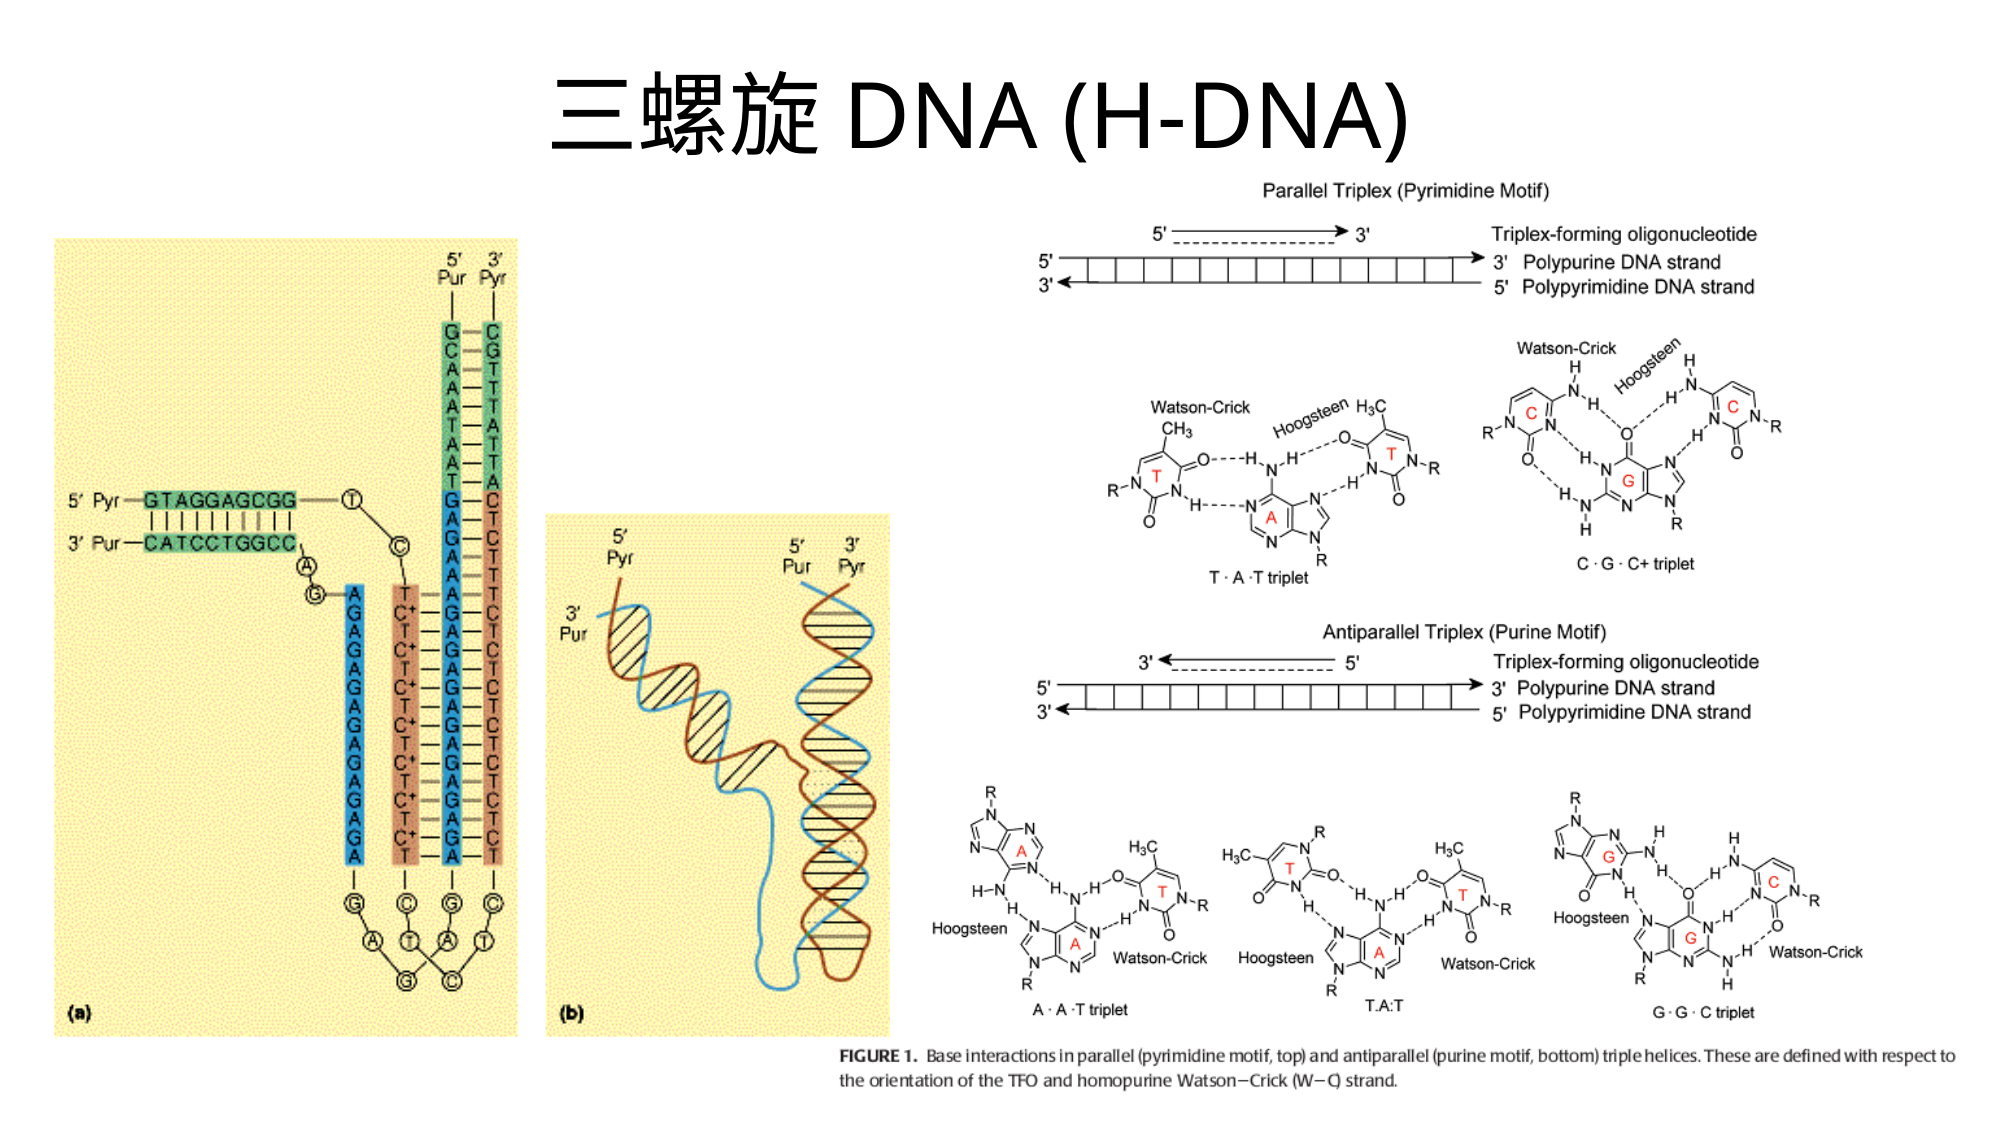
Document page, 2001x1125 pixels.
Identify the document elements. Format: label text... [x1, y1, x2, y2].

picture [53, 141, 2000, 1101]
text_box 三螺旋DNA (H-DNA) [518, 49, 1438, 175]
